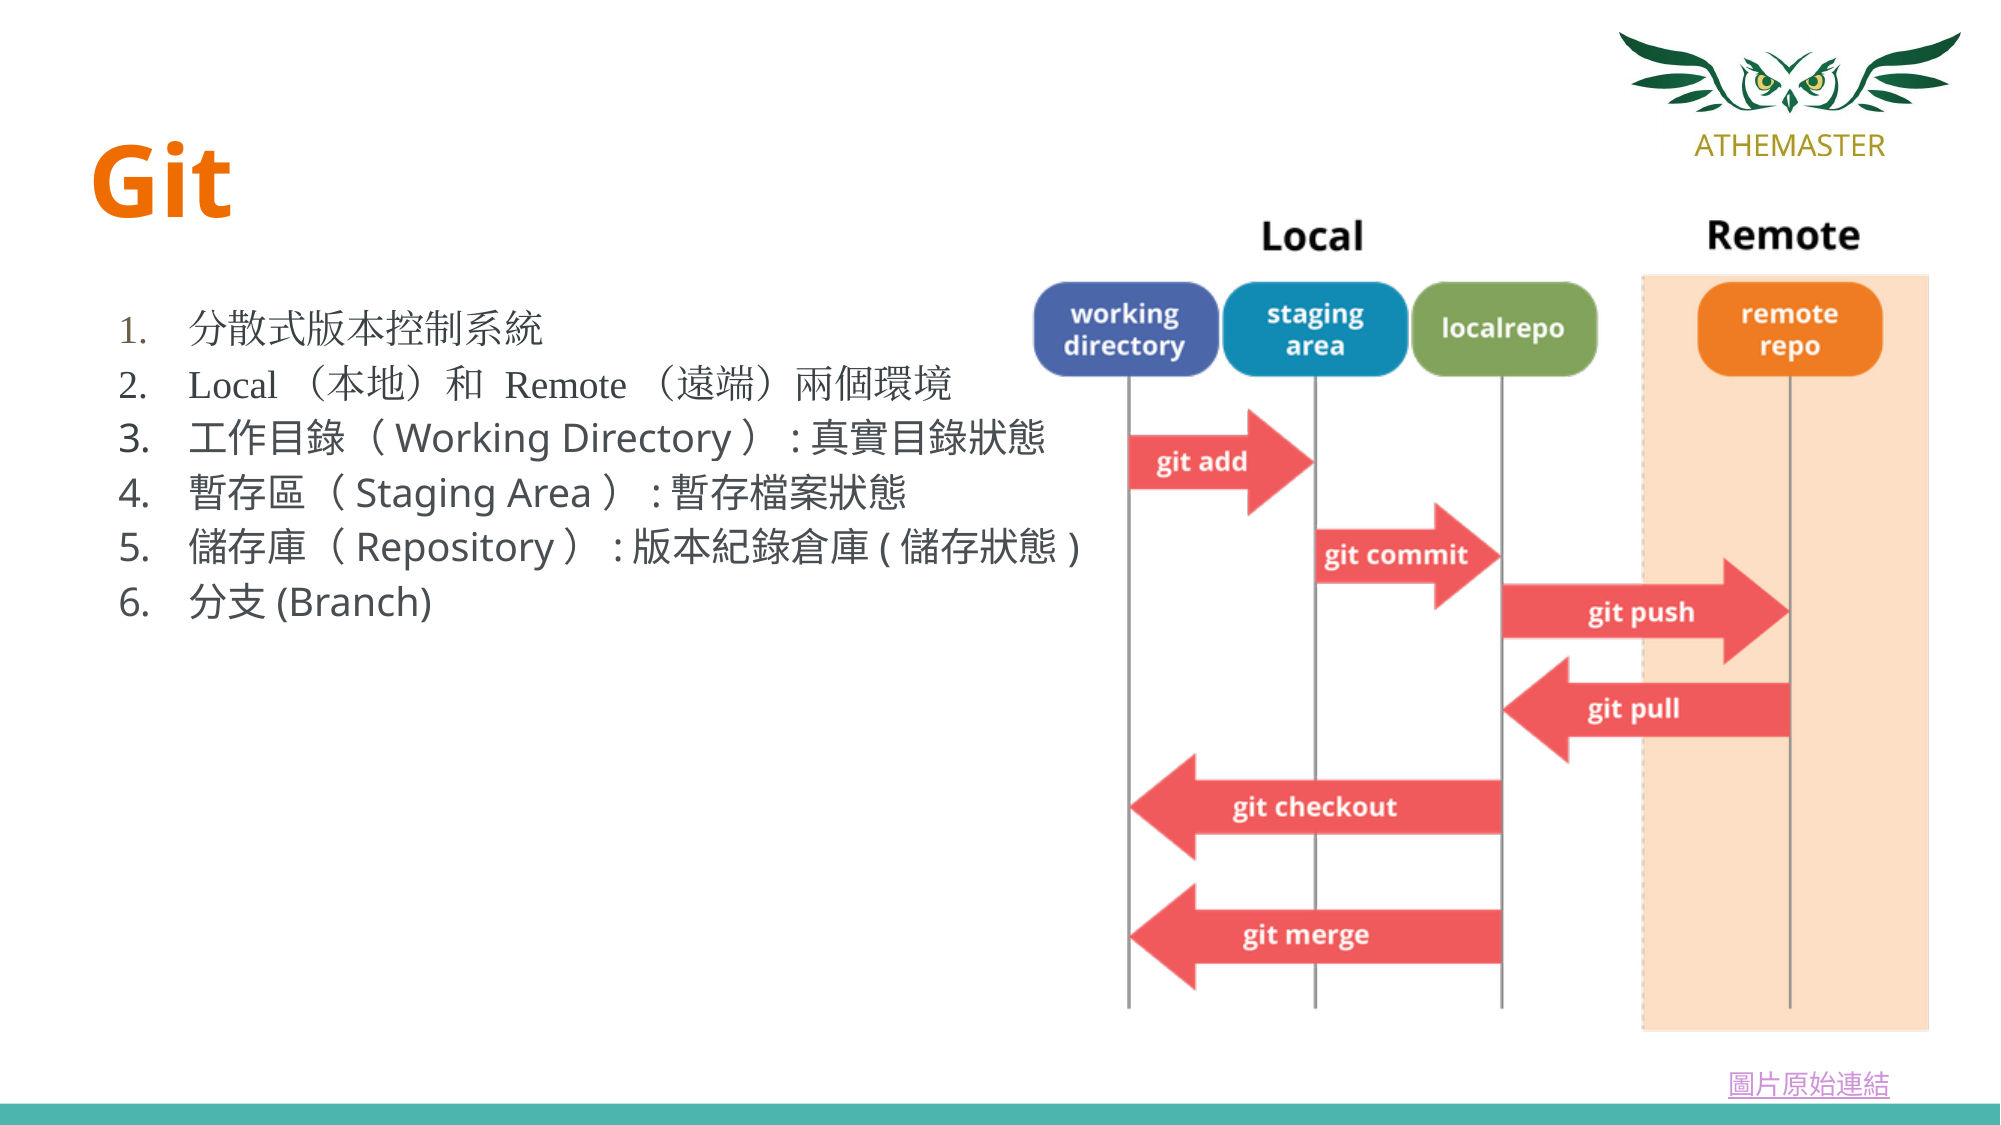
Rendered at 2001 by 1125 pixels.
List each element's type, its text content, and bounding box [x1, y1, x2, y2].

list 分散式版本控制系統 Local（本地）和 Remote（遠端）兩個環境 工作目錄（Working Directory）:真實目錄狀態 暫存區（Staging Area）:暫存檔案狀態 儲存庫（Repository）:版本紀錄倉庫(儲存狀態) 分支(Branch) [68, 276, 1022, 1000]
title Git [68, 97, 1932, 252]
picture [1027, 200, 1932, 1048]
text_box 圖片原始連結 [1708, 1053, 1932, 1089]
picture [1619, 32, 1961, 156]
